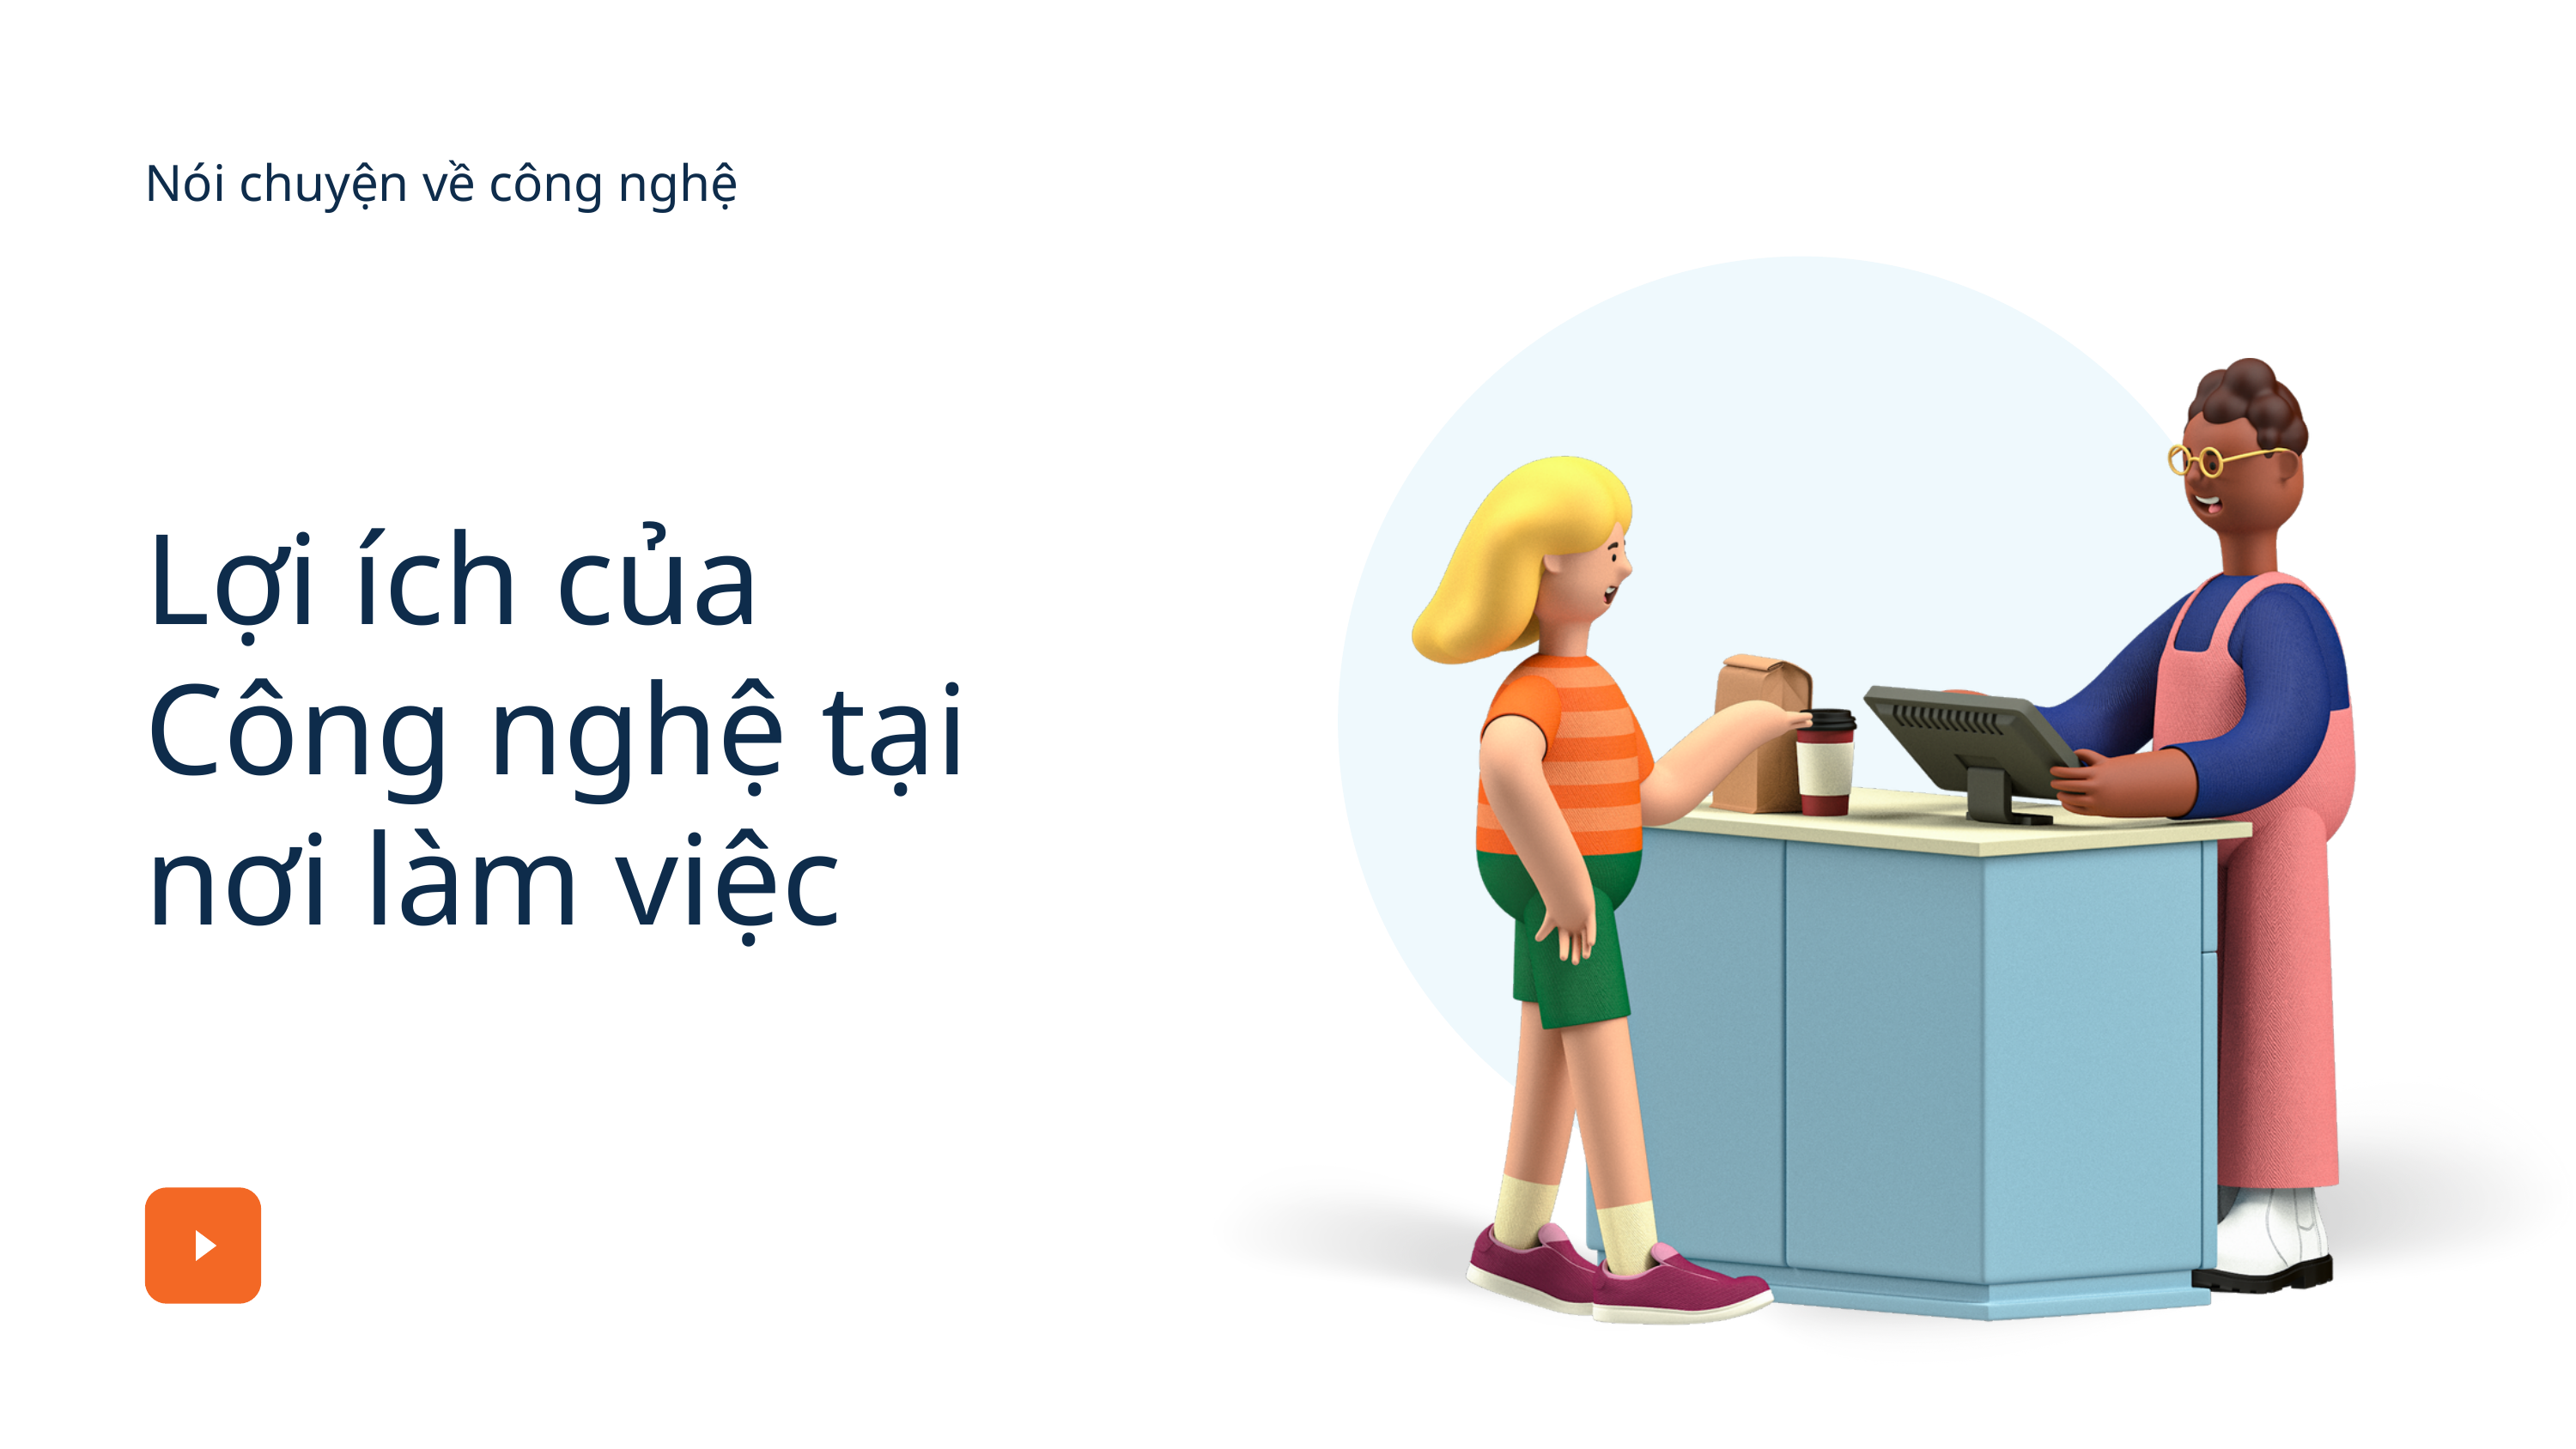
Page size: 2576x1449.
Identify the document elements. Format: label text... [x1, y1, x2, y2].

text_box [1205, 256, 2576, 1369]
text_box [144, 1187, 262, 1304]
text_box Nói chuyện về công nghệ [144, 151, 811, 212]
text_box Lợi ích của Công nghệ tại nơi làm việc [144, 499, 1168, 950]
